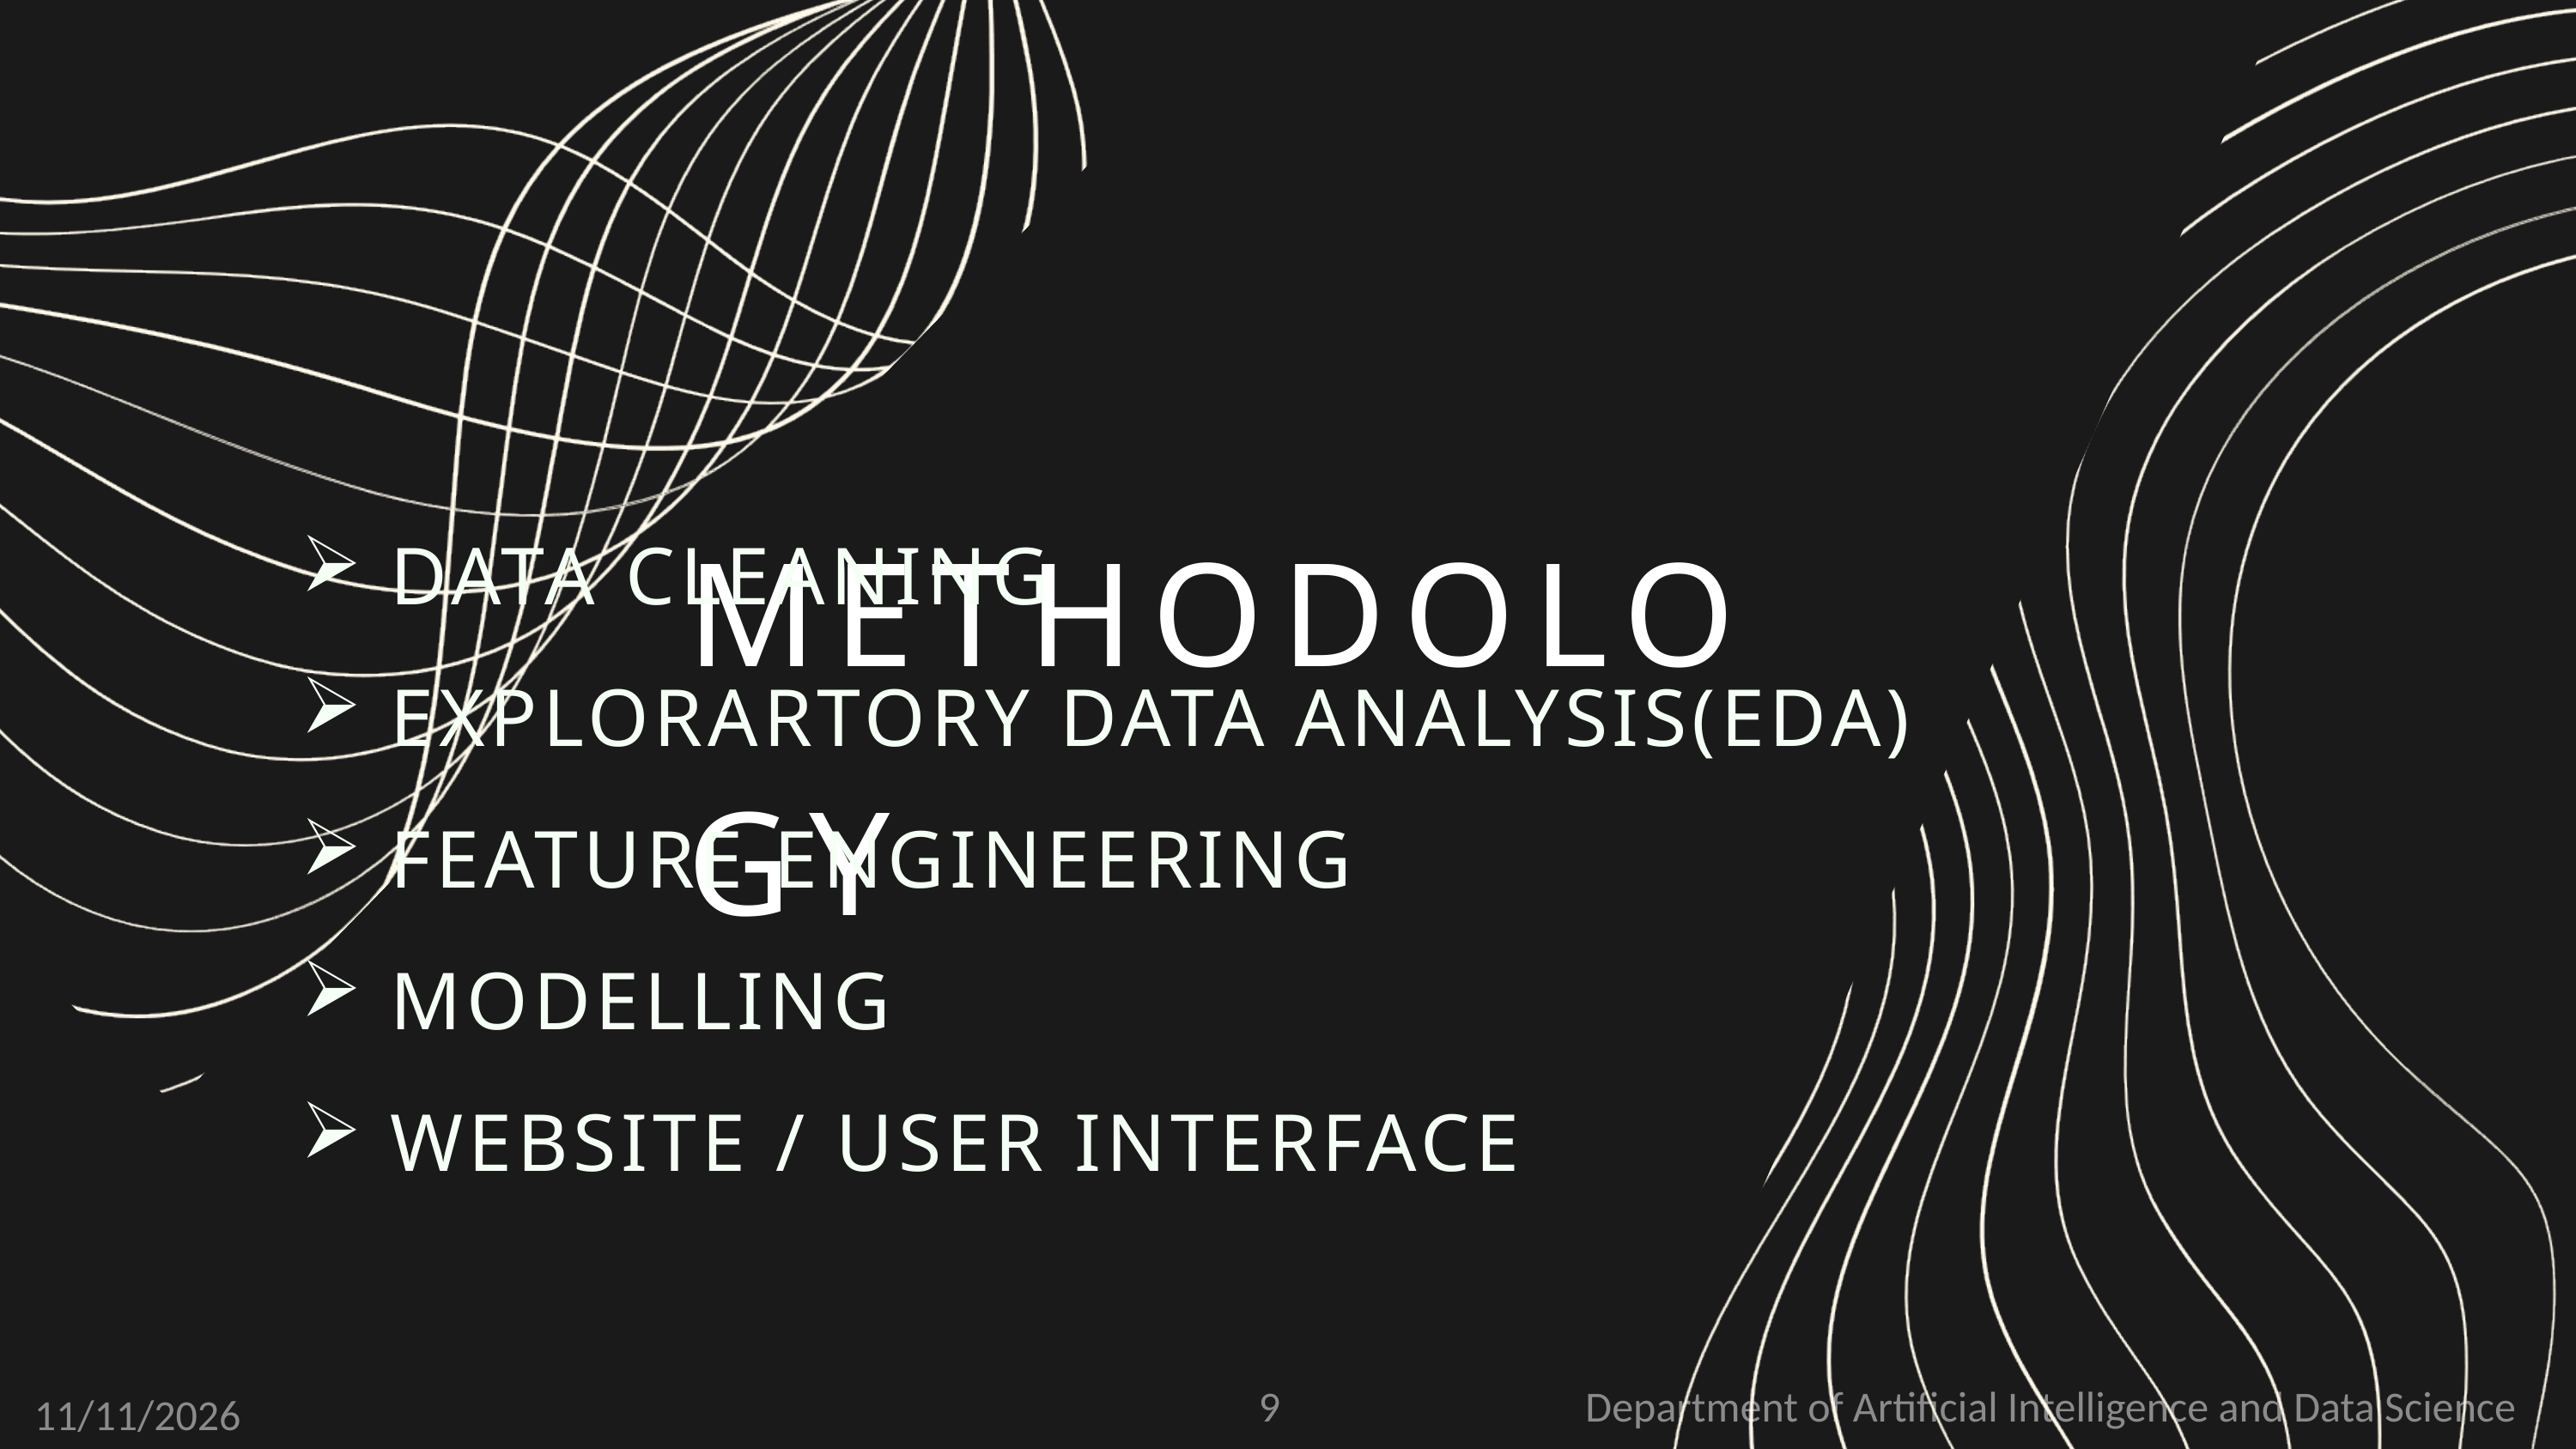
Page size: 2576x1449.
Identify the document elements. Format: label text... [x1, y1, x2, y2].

text_box METHODOLOGY [687, 196, 1825, 478]
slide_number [21, 1387, 322, 1440]
text_box [0, 0, 1249, 1105]
text_box [1678, 0, 2576, 1379]
text_box [1647, 1431, 2576, 1449]
footer Department of Artificial Intelligence and Data Science [1525, 1379, 2576, 1431]
slide_number 9 [993, 1379, 1294, 1431]
text_box DATA CLEANING EXPLORARTORY DATA ANALYSIS(EDA) FEATURE ENGINEERING MODELLING WEBSITE / USER INTERFACE [301, 478, 1953, 1187]
